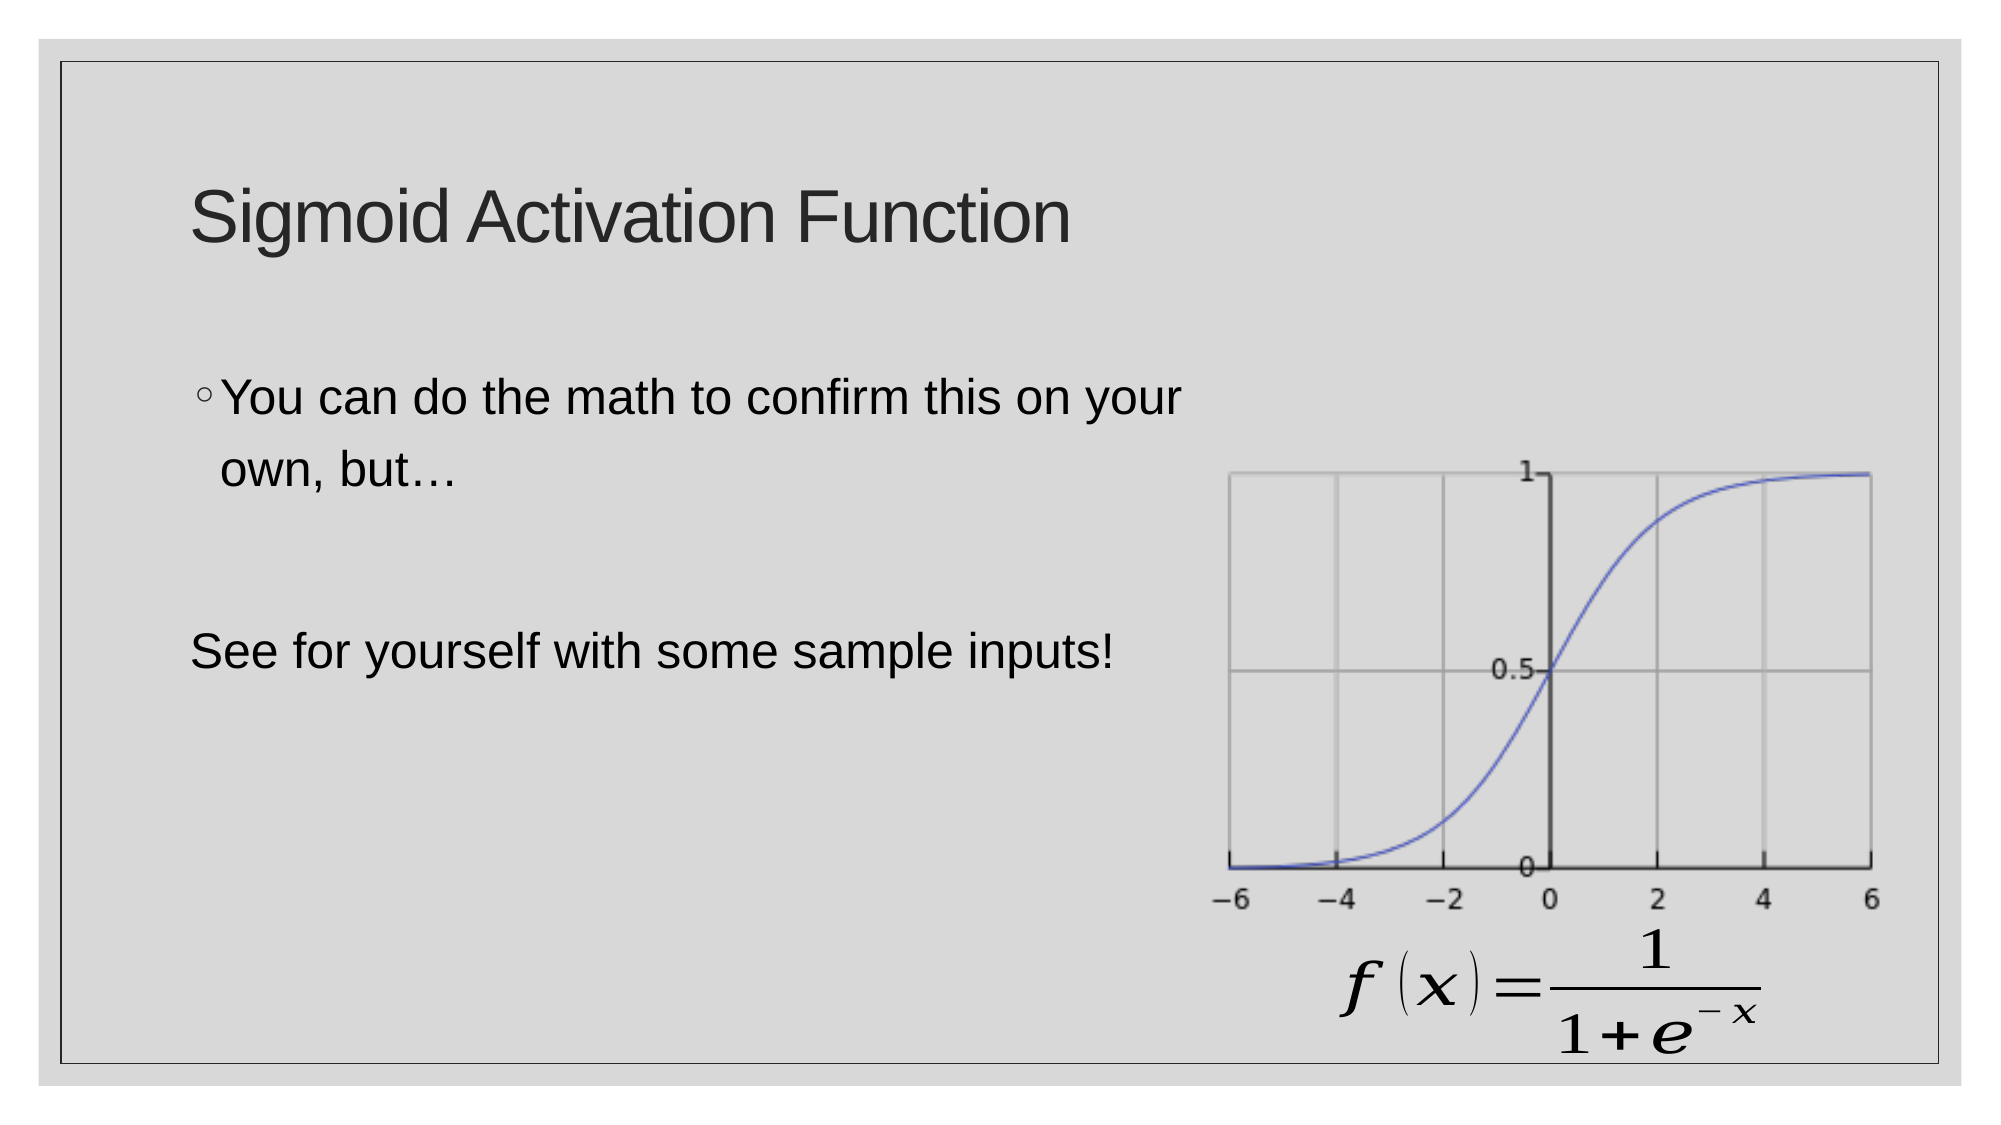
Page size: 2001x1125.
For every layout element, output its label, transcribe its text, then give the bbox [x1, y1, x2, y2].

title Sigmoid Activation Function [174, 105, 1825, 331]
picture [1183, 445, 1919, 935]
